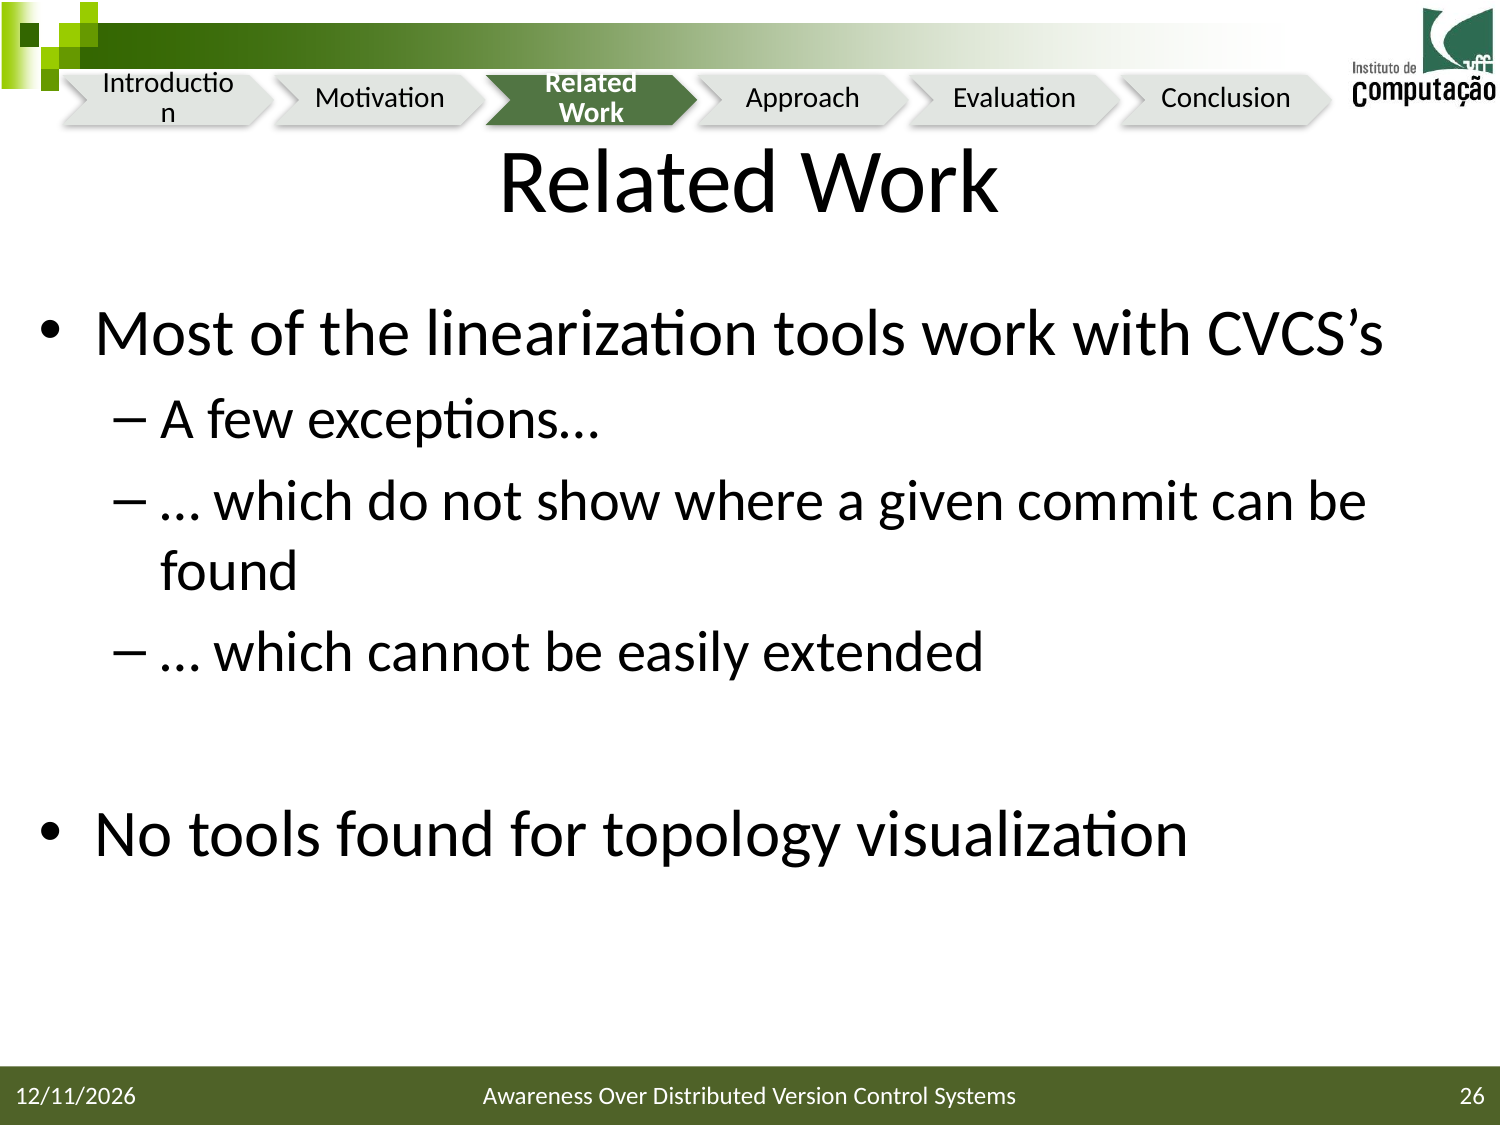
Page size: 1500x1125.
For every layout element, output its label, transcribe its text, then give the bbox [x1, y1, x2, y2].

slide_number 26 [1149, 1065, 1500, 1125]
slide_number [0, 1065, 350, 1125]
title Related Work [23, 82, 1477, 270]
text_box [62, 74, 1333, 126]
list Most of the linearization tools work with CVCS’s A few exceptions… … which do not show where a given commit can be found … which cannot be easily extended No tools found for topology visualization [23, 281, 1477, 1055]
footer Awareness Over Distributed Version Control Systems [362, 1065, 1138, 1125]
